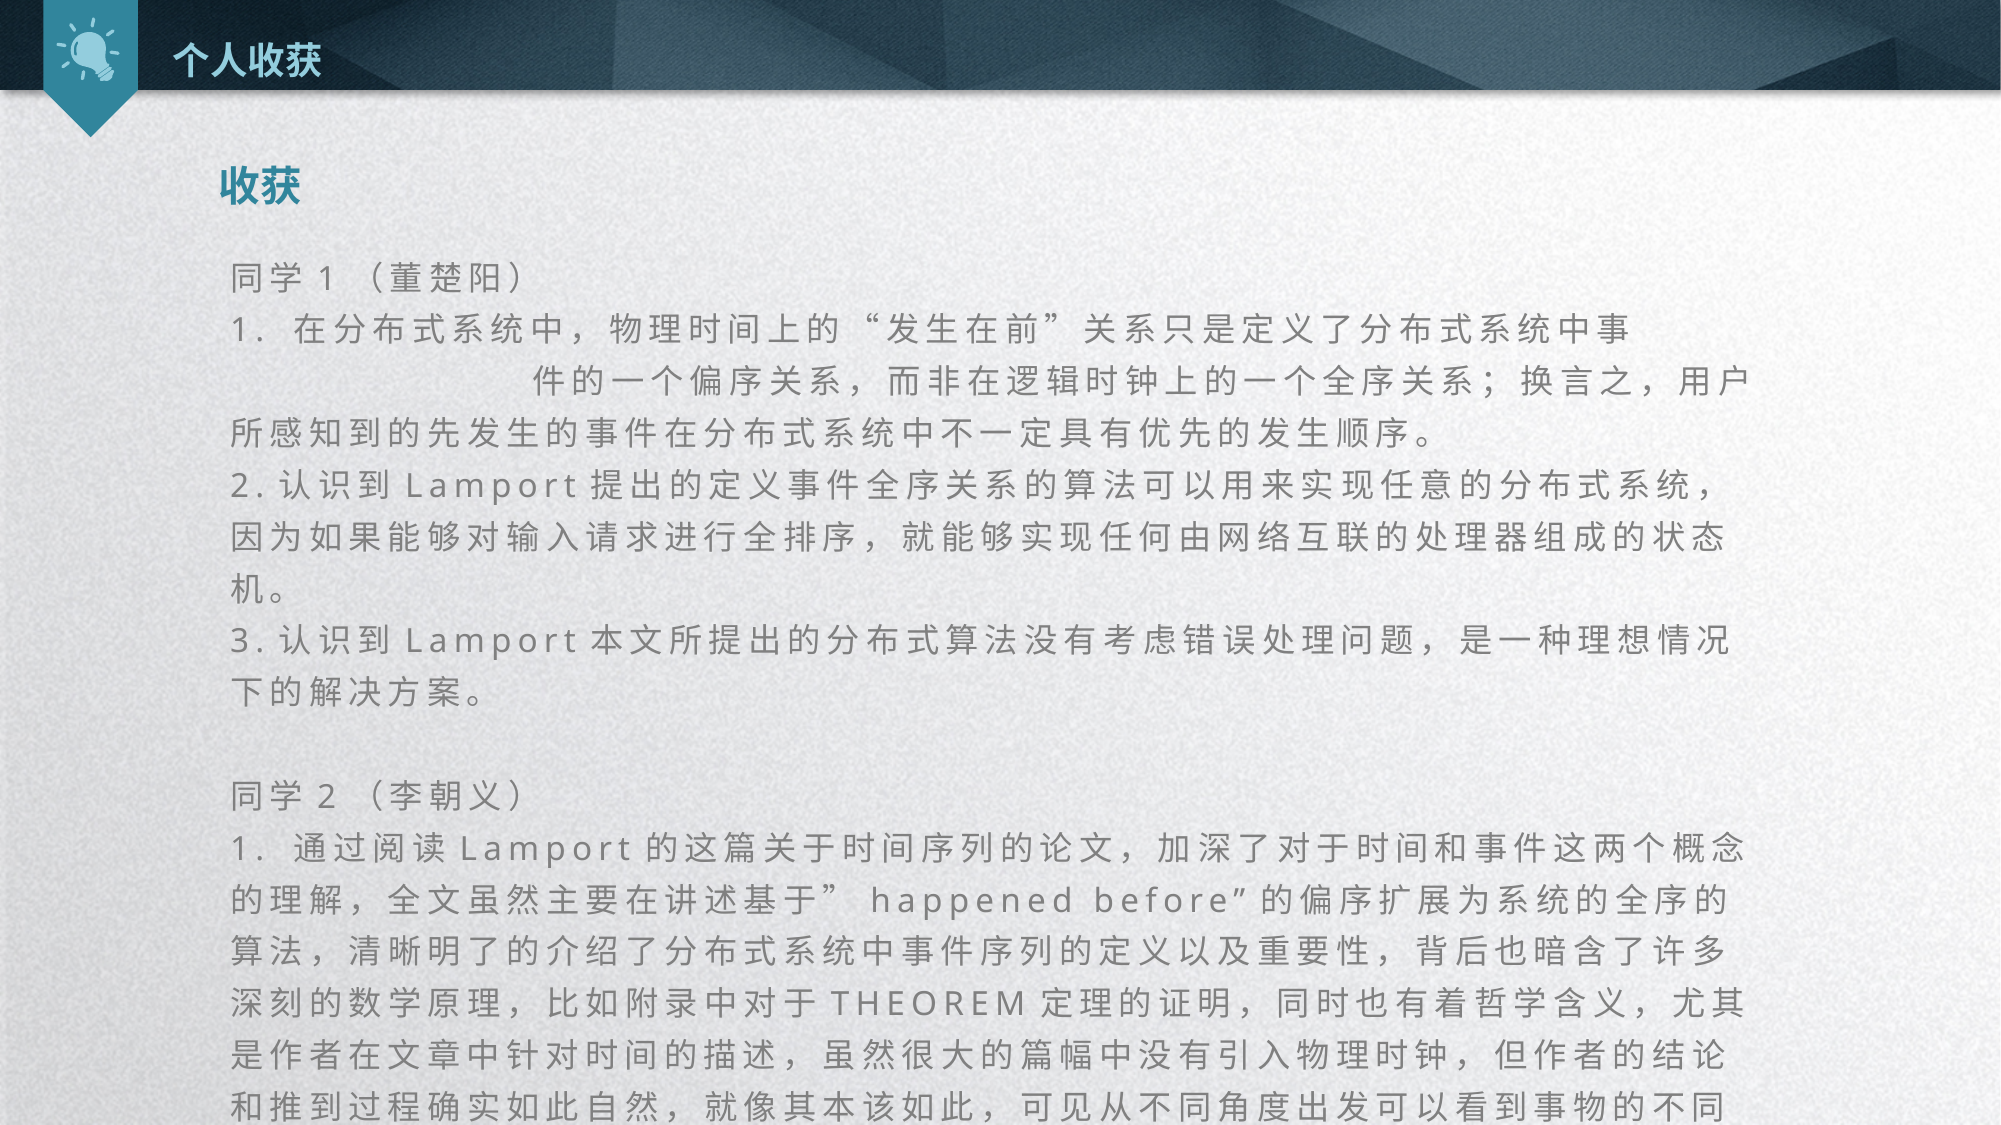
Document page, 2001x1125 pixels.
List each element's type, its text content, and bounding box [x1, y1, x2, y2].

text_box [43, 0, 139, 138]
text_box 同学1（董楚阳） 1. 在分布式系统中，物理时间上的“发生在前”关系只是定义了分布式系统中事 件的一个偏序关系，而非在逻辑时钟上的一个全序关系；换言之，用户所感知到的先发生的事件在分布式系统中不一定具有优先的发生顺序。 2.认识到Lamport提出的定义事件全序关系的算法可以用来实现任意的分布式系统，因为如果能够对输入请求进行全排序，就能够实现任何由网络互联的处理器组成的状态机。 3.认识到Lamport本文所提出的分布式算法没有考虑错误处理问题，是一种理想情况下的解决方案。 同学2（李朝义） 1. 通过阅读Lamport的这篇关于时间序列的论文，加深了对于时间和事件这两个概念的理解，全文虽然主要在讲述基于”happened before”的偏序扩展为系统的全序的算法，清晰明了的介绍了分布式系统中事件序列的定义以及重要性，背后也暗含了许多深刻的数学原理，比如附录中对于THEOREM定理的证明，同时也有着哲学含义，尤其是作者在文章中针对时间的描述，虽然很大的篇幅中没有引入物理时钟，但作者的结论和推到过程确实如此自然，就像其本该如此，可见从不同角度出发可以看到事物的不同面。 [215, 237, 1786, 1076]
text_box 收获 [203, 151, 318, 217]
text_box [0, 0, 41, 92]
text_box 个人收获 [161, 31, 636, 103]
text_box [140, 0, 2001, 92]
picture [0, 92, 2001, 1125]
